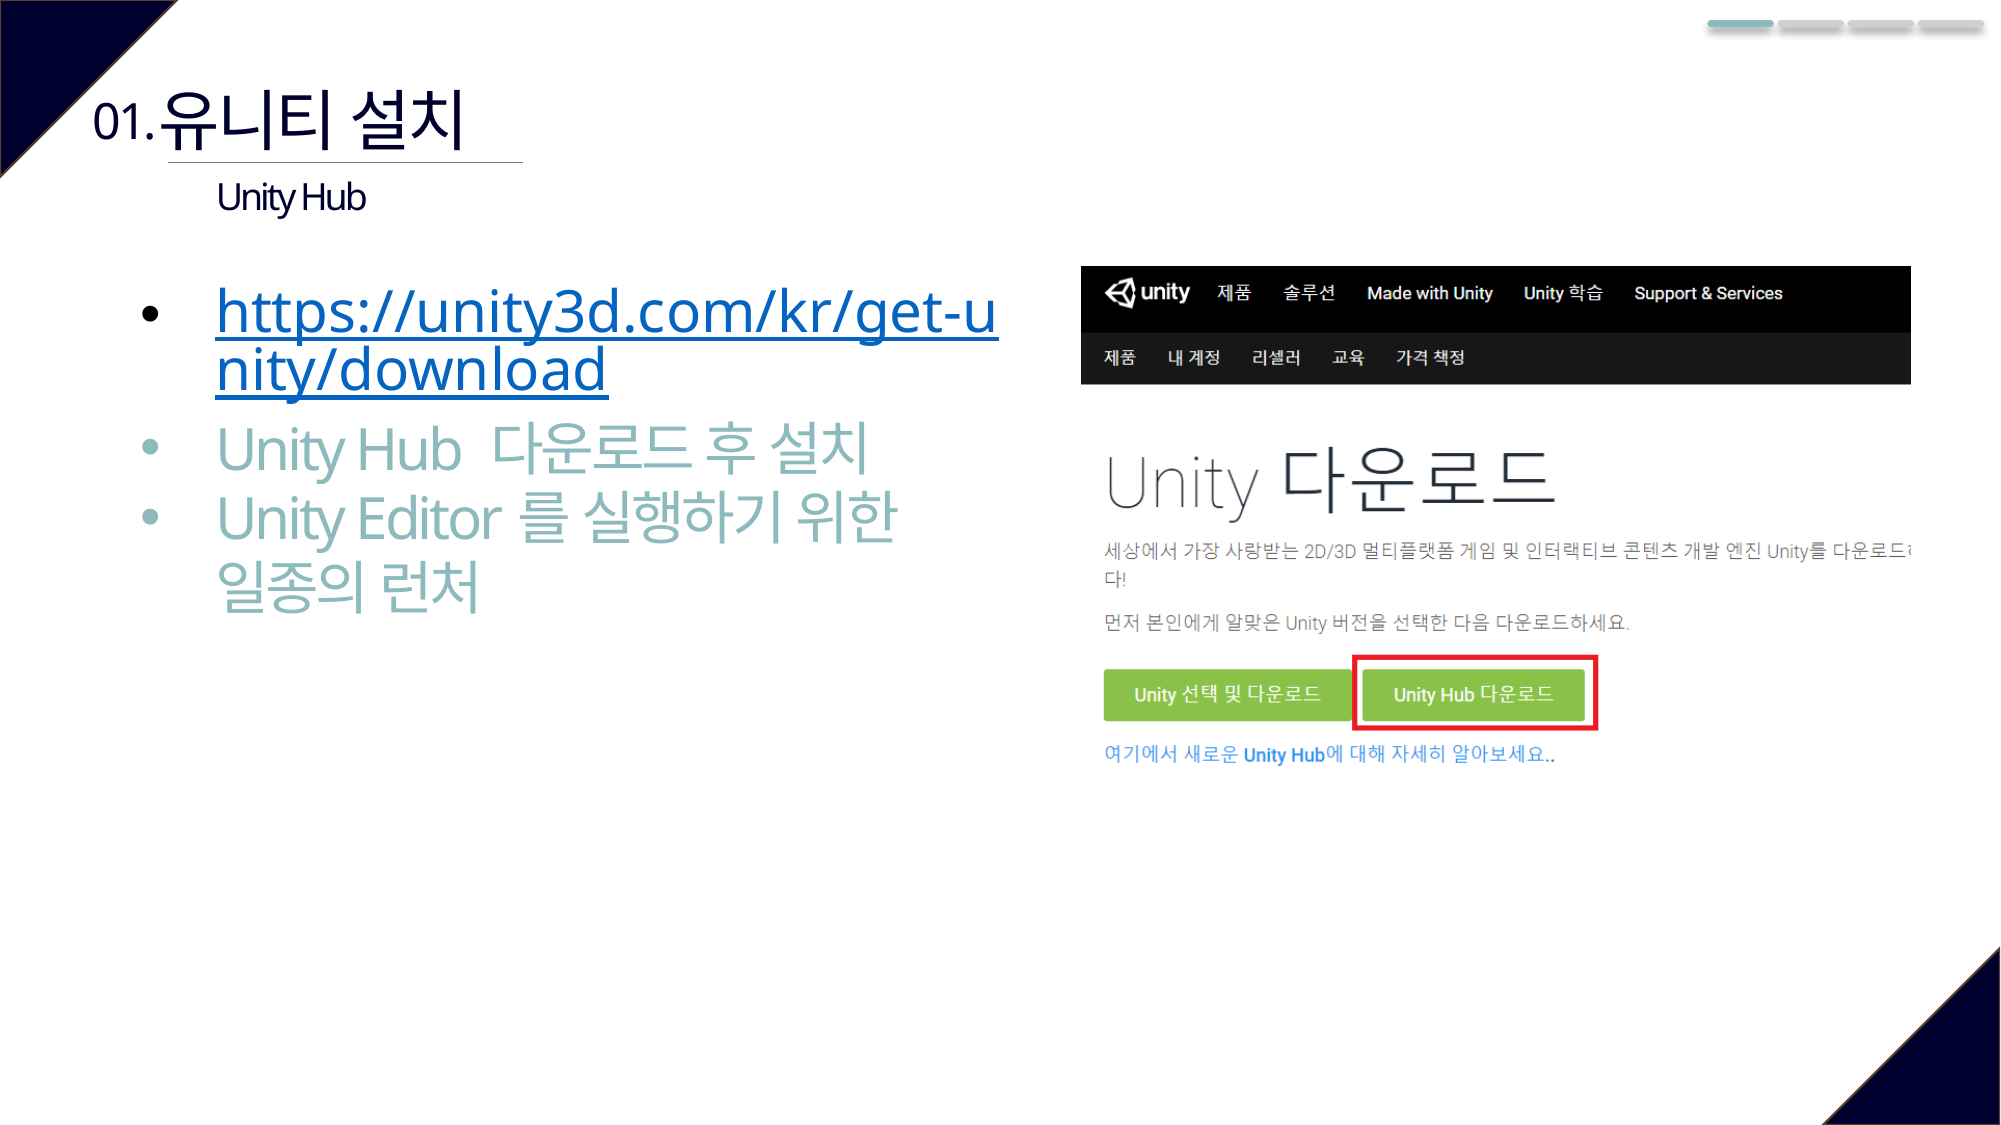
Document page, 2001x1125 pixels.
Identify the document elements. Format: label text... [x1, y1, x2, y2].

text_box 유니티 설치 [144, 71, 485, 167]
picture [1081, 266, 1911, 794]
text_box Unity Hub [201, 165, 383, 225]
text_box https://unity3d.com/kr/get-unity/download Unity Hub 다운로드 후 설치 Unity Editor를 실행하기 위한 일종의 런처 [125, 266, 1019, 571]
text_box 01. [78, 81, 172, 157]
